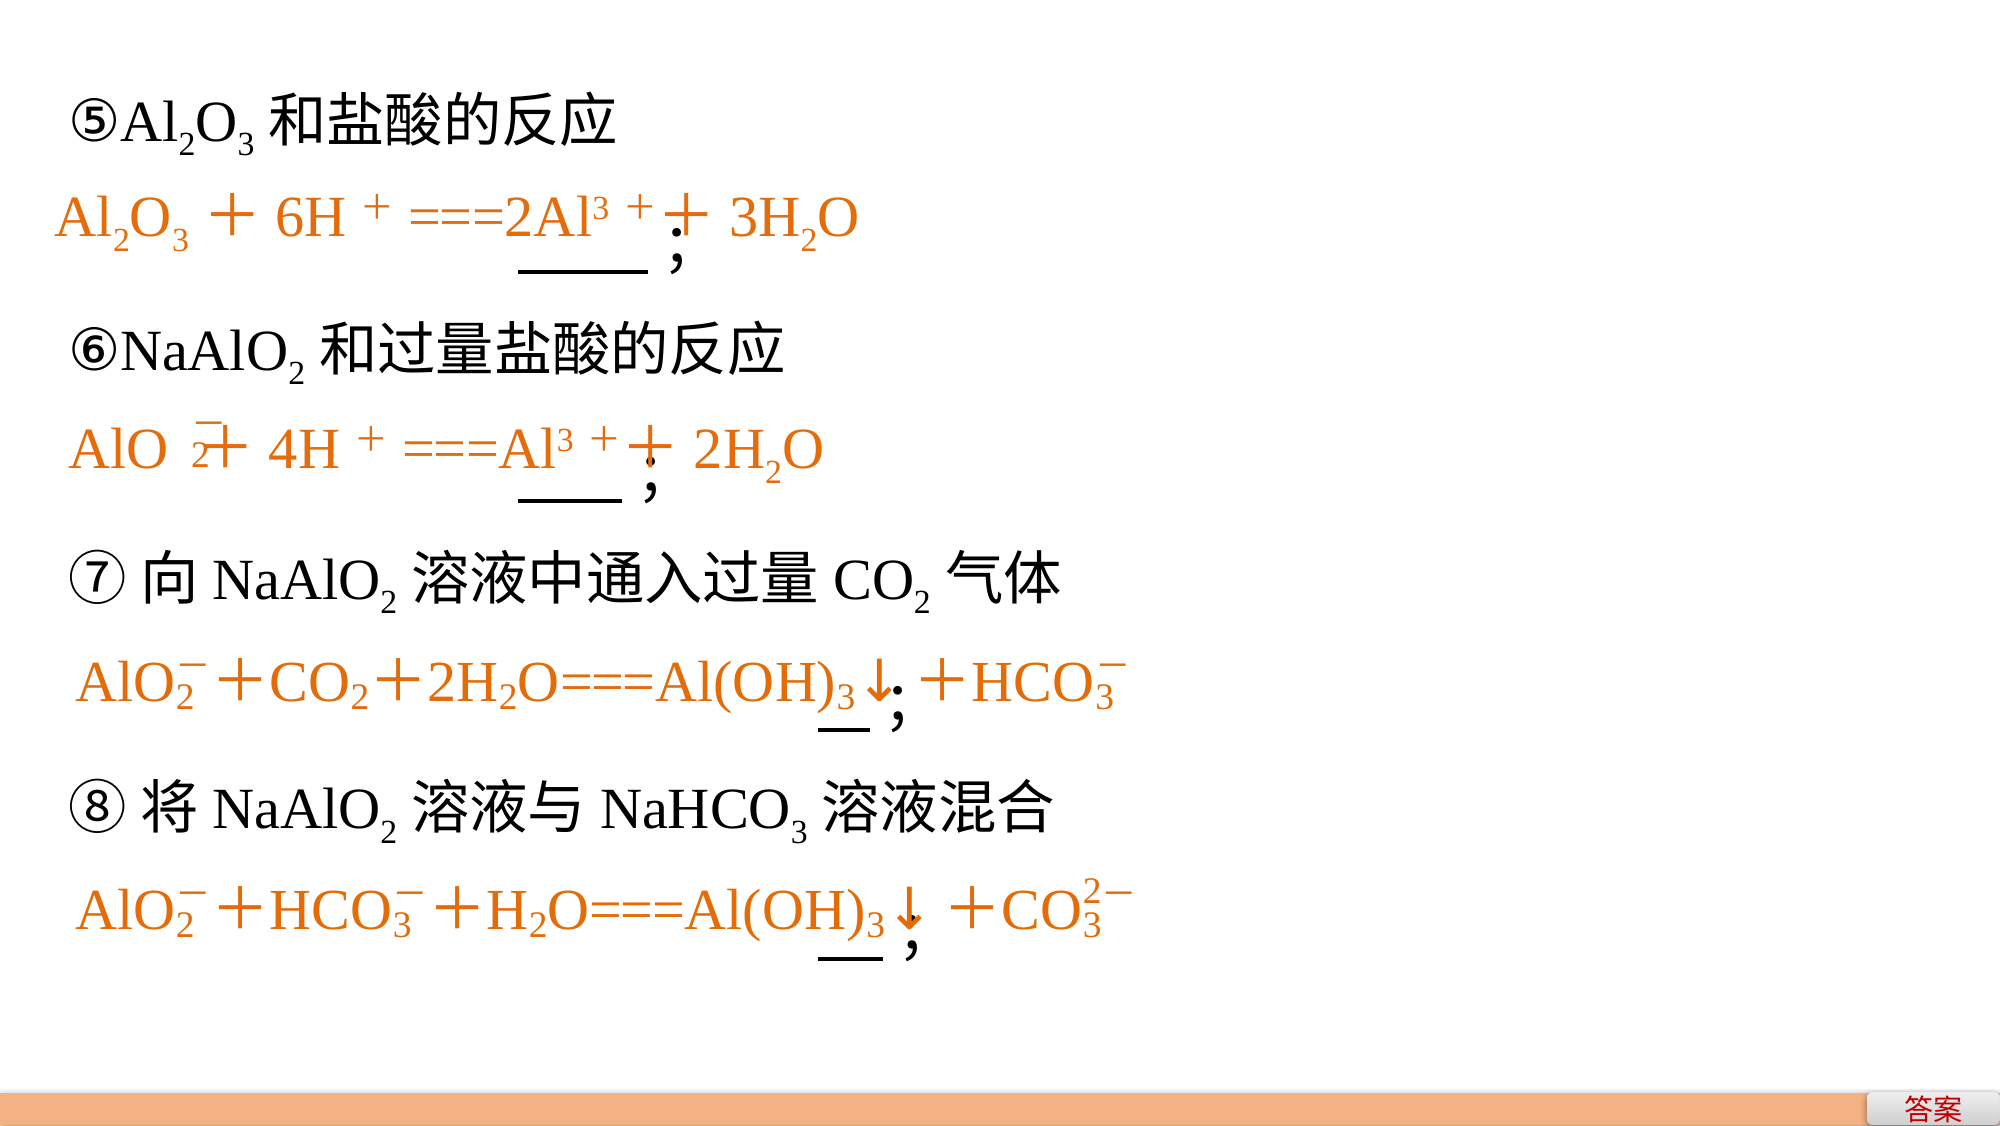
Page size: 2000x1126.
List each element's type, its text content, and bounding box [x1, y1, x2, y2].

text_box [76, 391, 816, 492]
text_box ⑤Al2O3和盐酸的反应 ； ⑥NaAlO2和过量盐酸的反应 ； ⑦向NaAlO2溶液中通入过量CO2气体 ； ⑧将NaAlO2溶液与NaHCO3溶液混合 ； [53, 40, 1925, 972]
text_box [75, 861, 1477, 989]
text_box Al2O3＋6H＋===2Al3＋＋3H2O [40, 170, 875, 266]
text_box [0, 1092, 1866, 1126]
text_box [75, 632, 1477, 760]
text_box 答案 [1866, 1091, 2000, 1126]
